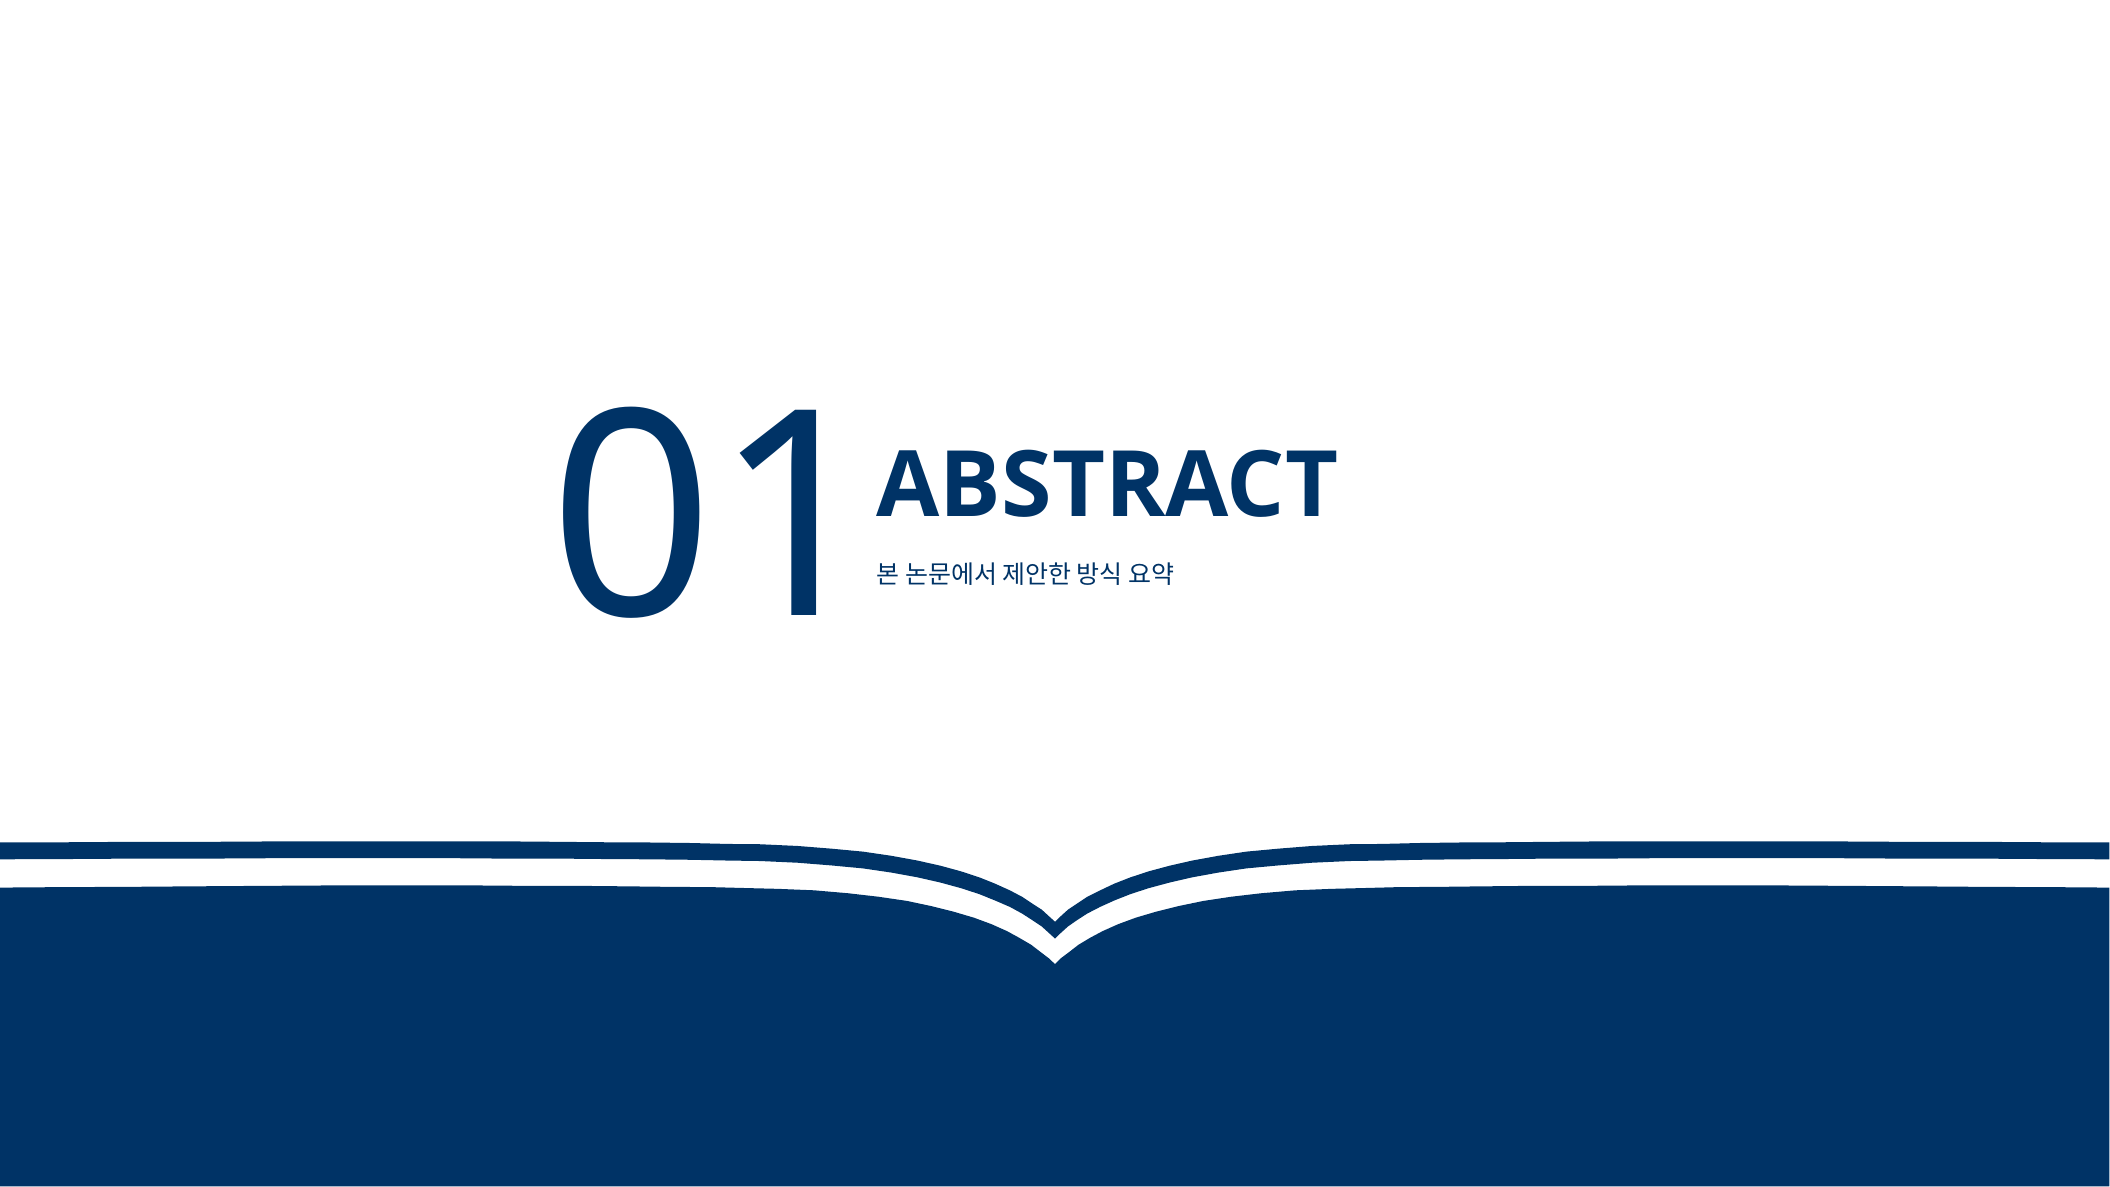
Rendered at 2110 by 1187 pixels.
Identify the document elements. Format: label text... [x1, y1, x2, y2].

text_box 01 [534, 320, 895, 684]
text_box 본 논문에서 제안한 방식 요약 [895, 558, 1727, 589]
text_box ABSTRACT [895, 424, 1527, 535]
text_box [0, 885, 2110, 1187]
text_box [0, 841, 2110, 939]
